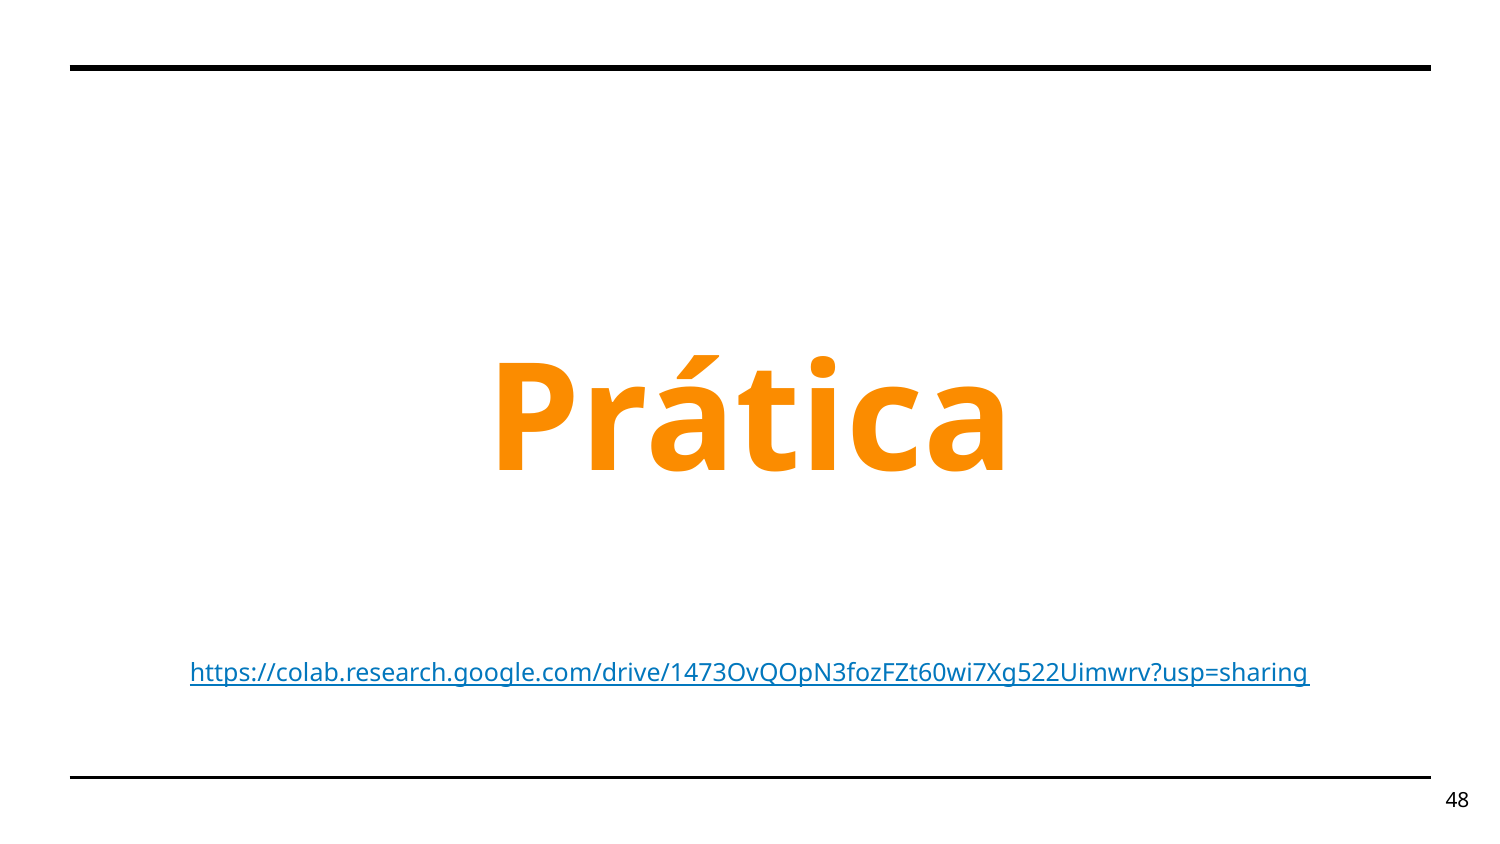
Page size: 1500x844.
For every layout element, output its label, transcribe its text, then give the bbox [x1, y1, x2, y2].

title Prática [40, 214, 1460, 606]
text_box https://colab.research.google.com/drive/1473OvQOpN3fozFZt60wi7Xg522Uimwrv?usp=sharing [98, 649, 1402, 729]
slide_number 48 [1394, 769, 1484, 834]
